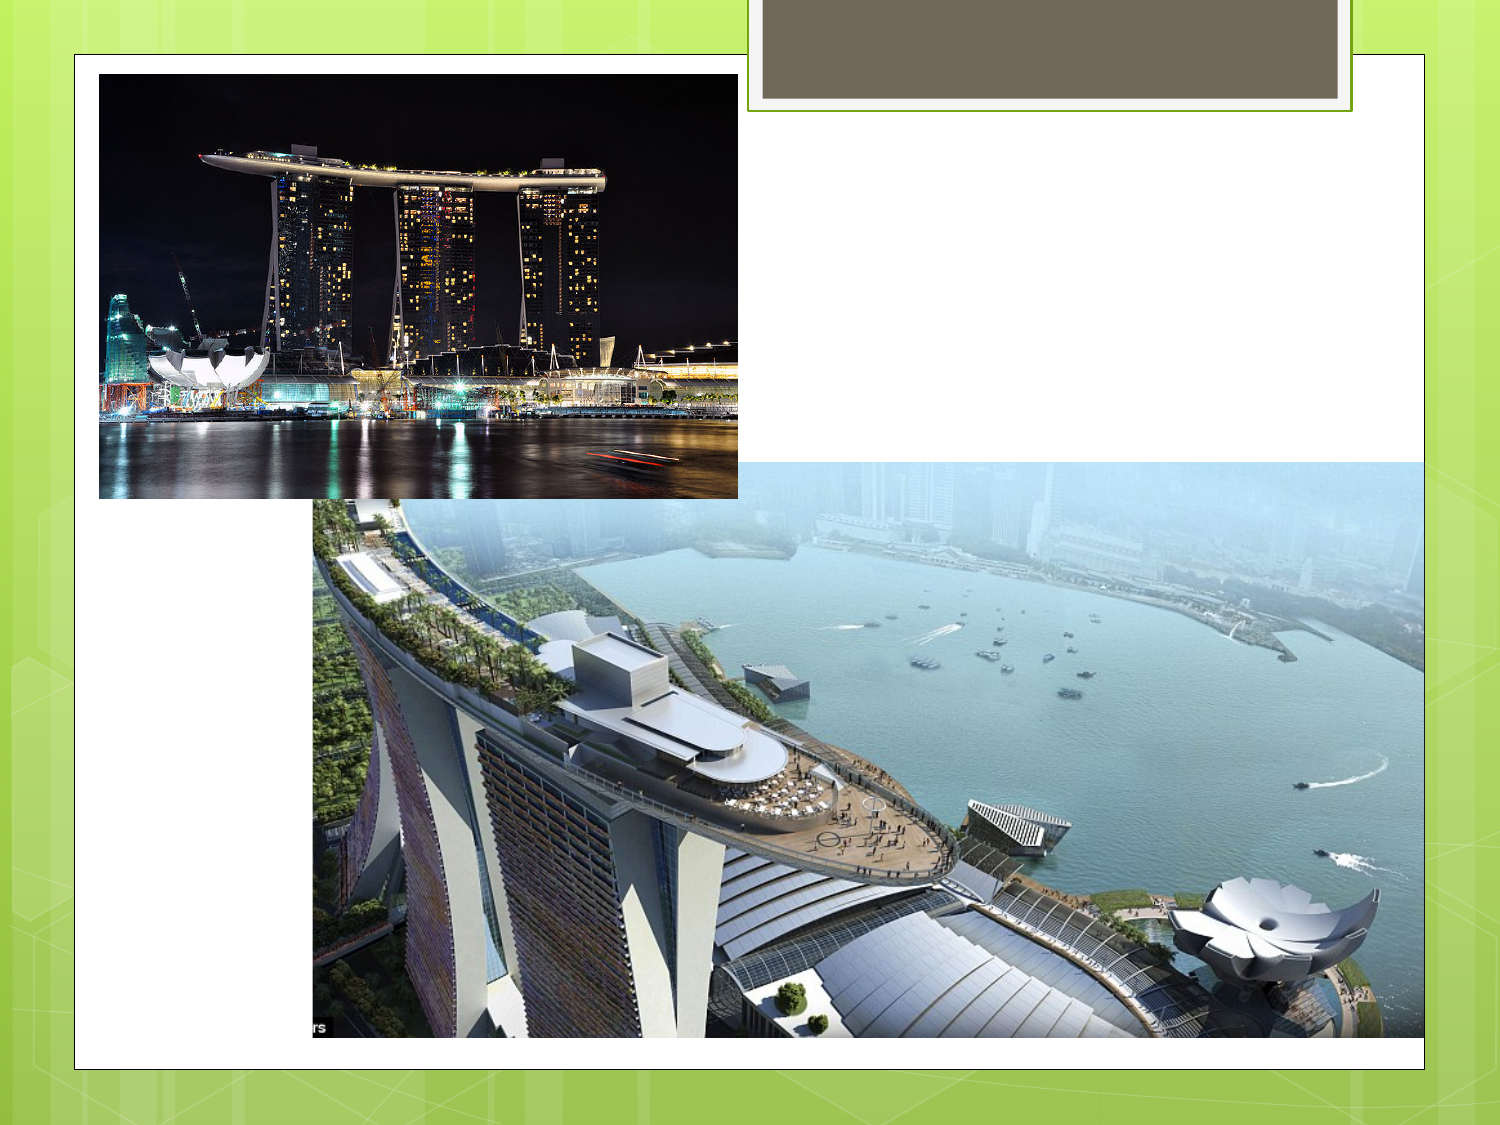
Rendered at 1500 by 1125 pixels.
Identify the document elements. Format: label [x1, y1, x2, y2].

picture [99, 74, 738, 499]
list [312, 462, 1425, 1039]
